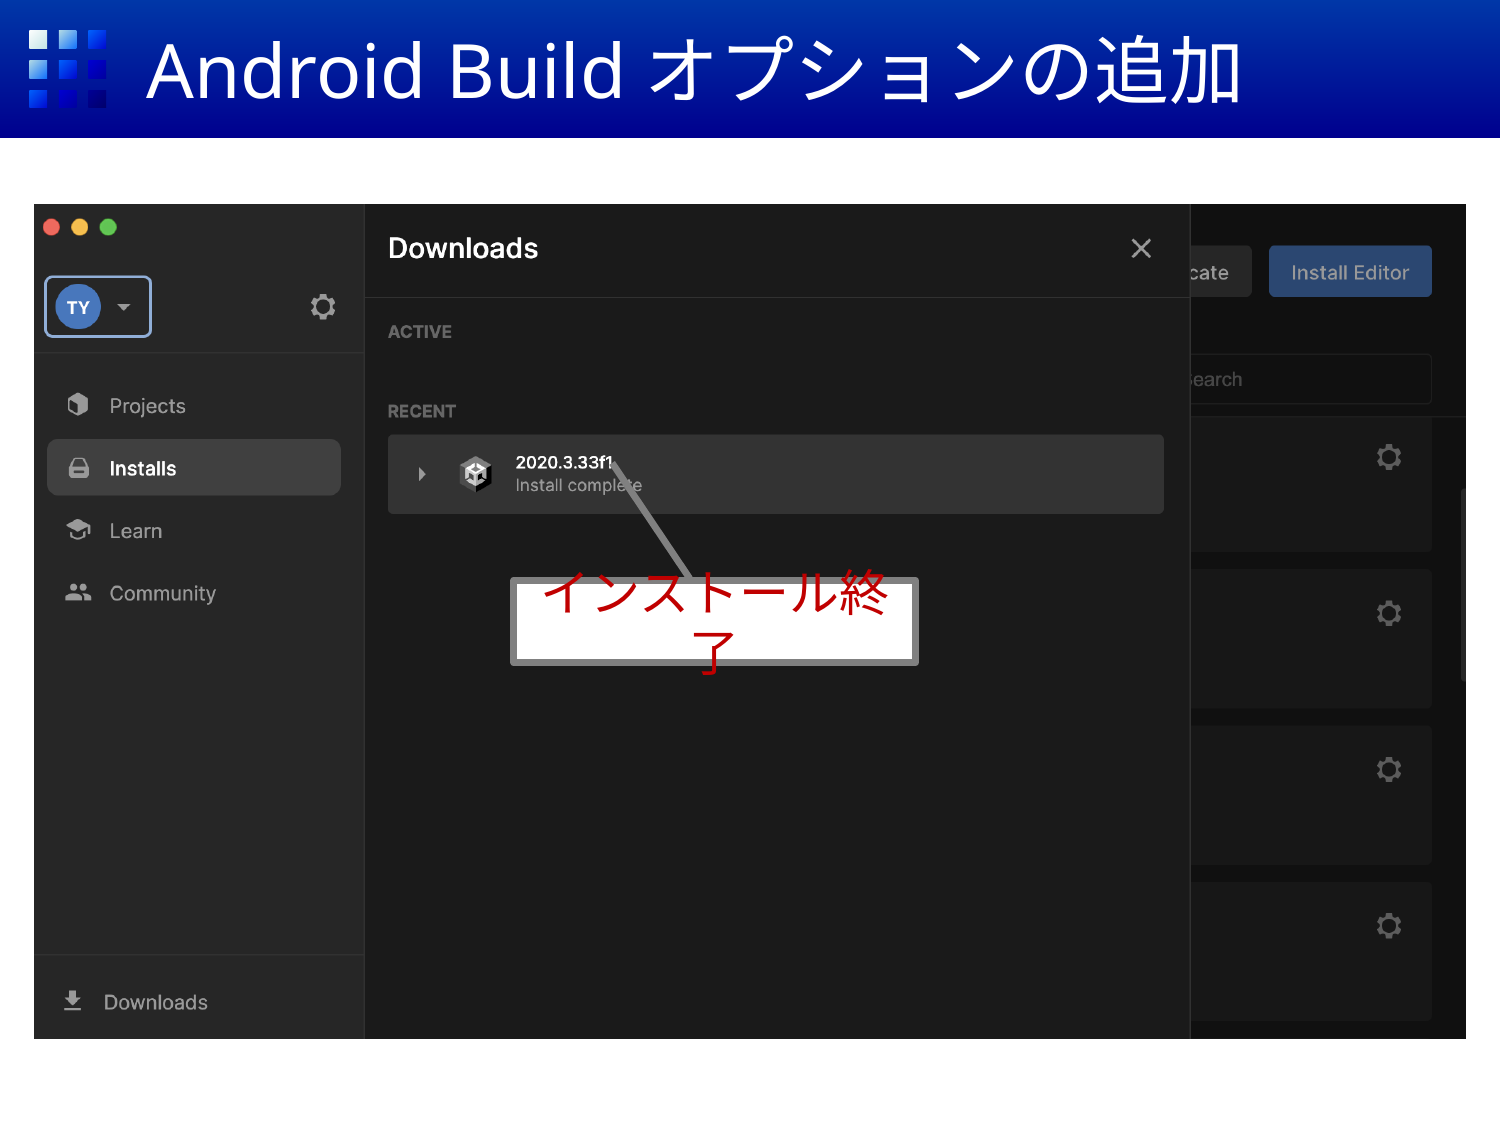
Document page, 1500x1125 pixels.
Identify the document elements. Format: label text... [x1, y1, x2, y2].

title Android Buildオプションの追加 [131, 21, 1455, 116]
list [34, 204, 1466, 1039]
